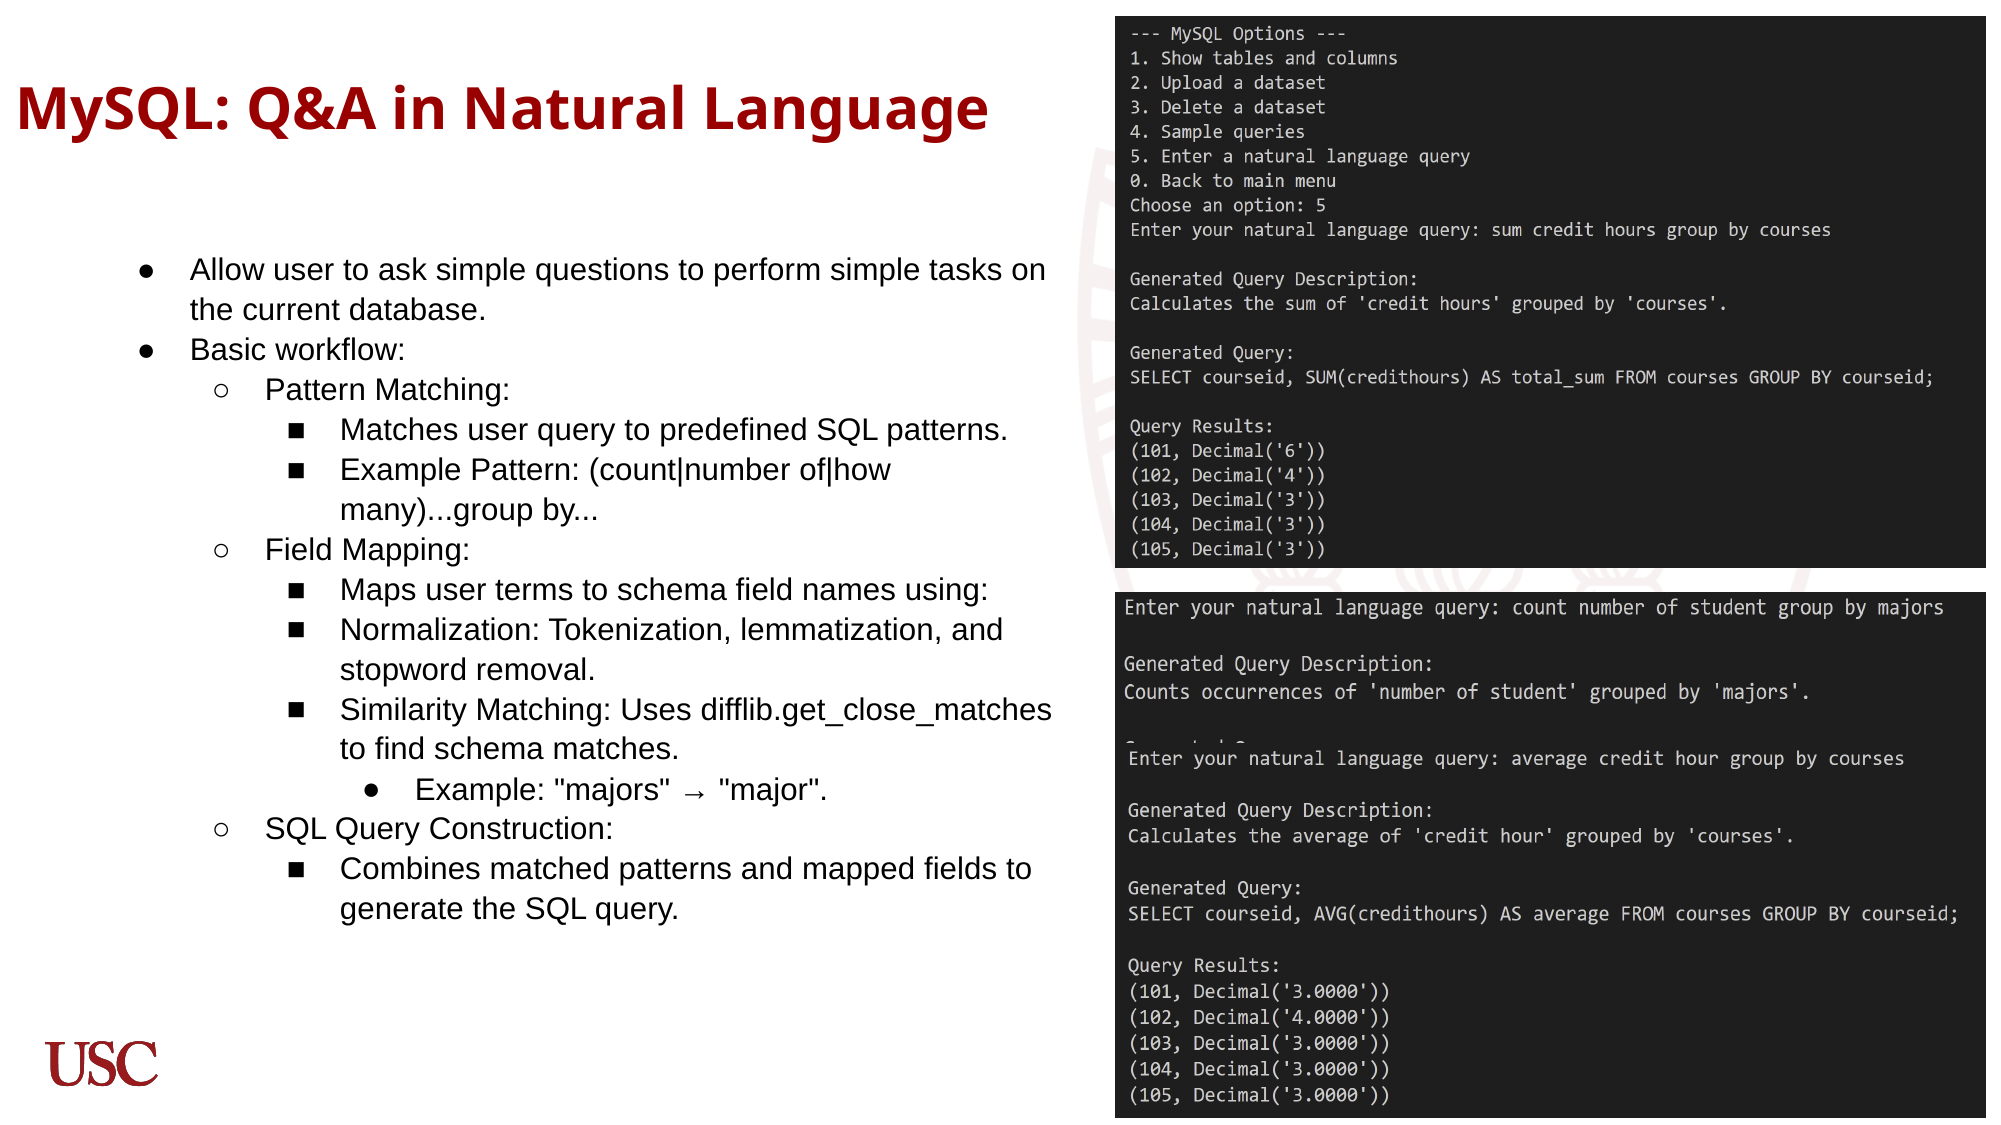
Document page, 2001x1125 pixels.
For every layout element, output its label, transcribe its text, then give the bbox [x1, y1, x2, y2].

picture [1115, 591, 1986, 1118]
picture [1115, 16, 1986, 568]
title MySQL: Q&A in Natural Language [0, 0, 1800, 218]
picture [20, 1013, 182, 1115]
list Allow user to ask simple questions to perform simple tasks on the current database. Basic workflow: Pattern Matching: Matches user query to predefined SQL patterns. Example Pattern: (count|number of|how many)...group by... Field Mapping: Maps user terms to schema field names using: Normalization: Tokenization, lemmatization, and stopword removal. Similarity Matching: Uses difflib.get_close_matches to find schema matches. Example: "majors" → "major". SQL Query Construction: Combines matched patterns and mapped fields to generate the SQL query. [99, 239, 1095, 1093]
